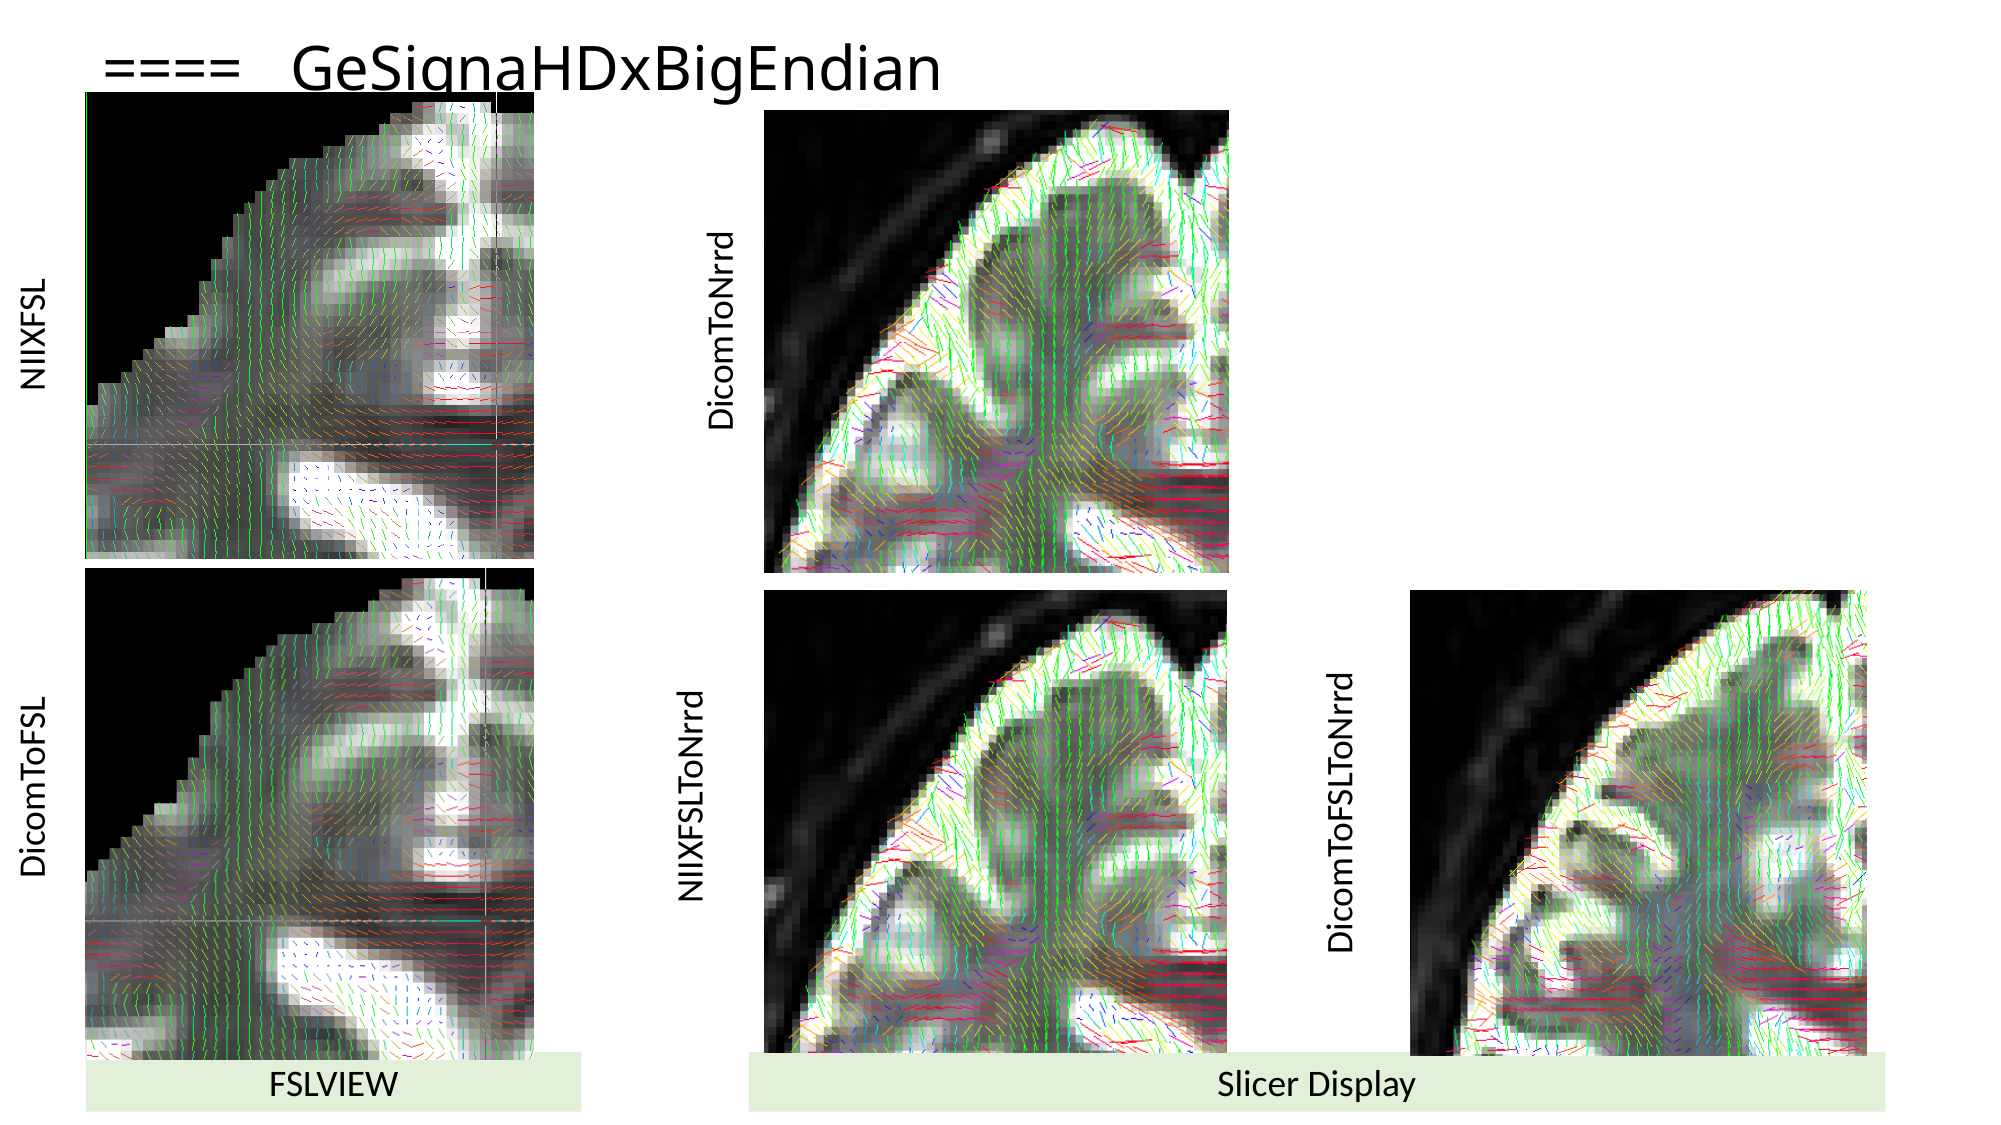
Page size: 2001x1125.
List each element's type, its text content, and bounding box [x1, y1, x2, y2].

text_box NIIXFSL [0, 263, 60, 406]
picture [1410, 590, 1867, 1056]
text_box DicomToNrrd [687, 215, 748, 447]
text_box NIIXFSLToNrrd [657, 675, 718, 919]
picture [764, 110, 1229, 573]
picture [85, 568, 534, 1060]
title ==== GeSignaHDxBigEndian [86, 29, 1812, 112]
text_box Slicer Display [748, 1052, 1886, 1112]
text_box FSLVIEW [86, 1052, 582, 1112]
picture [764, 590, 1227, 1053]
picture [85, 92, 534, 559]
text_box DicomToFSL [0, 681, 60, 893]
text_box DicomToFSLToNrrd [1307, 656, 1368, 970]
